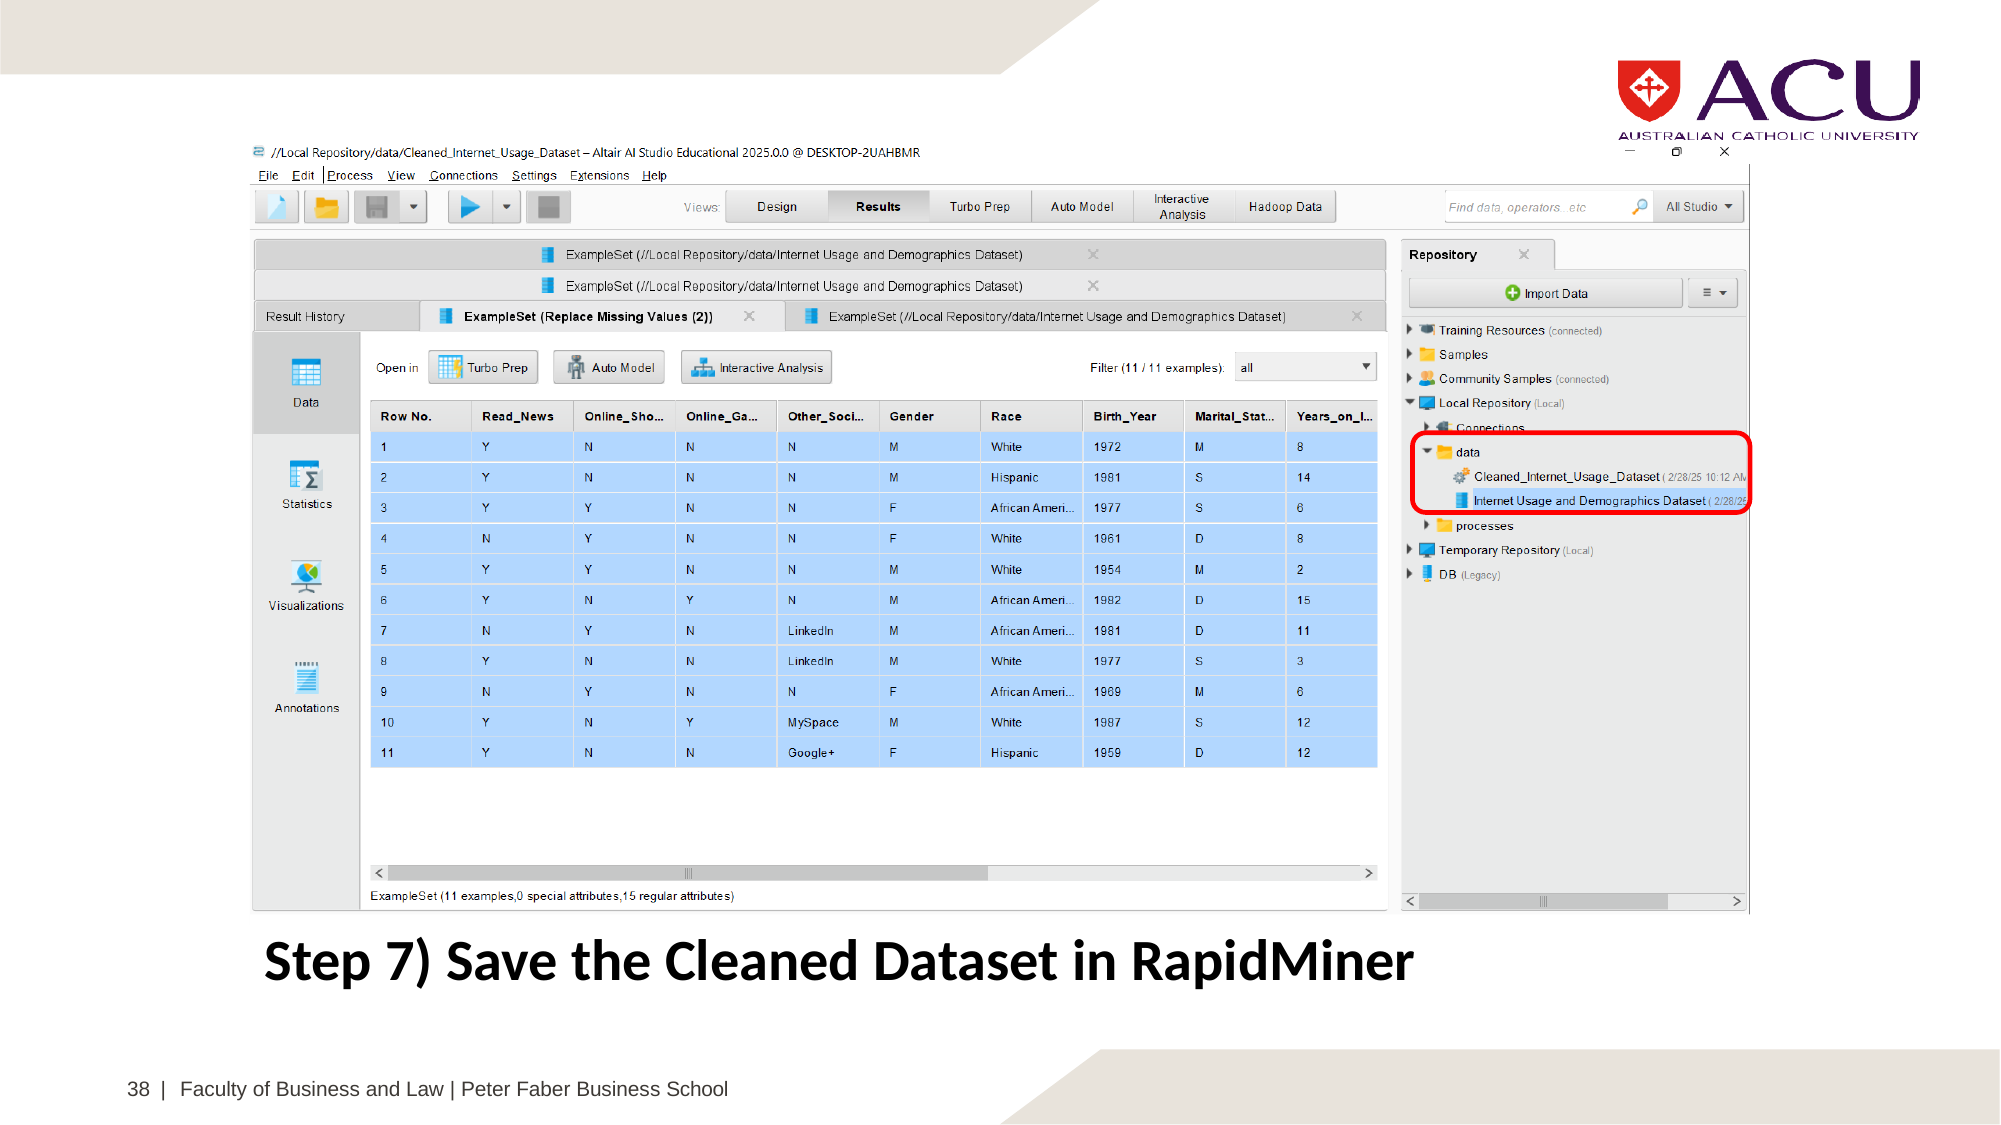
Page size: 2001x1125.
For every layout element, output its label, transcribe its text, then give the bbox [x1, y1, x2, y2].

picture [249, 59, 1920, 926]
slide_number 38 | Faculty of Business and Law | Peter Faber Business School [120, 1075, 937, 1125]
text_box Step 7) Save the Cleaned Dataset in RapidMiner [249, 932, 1750, 1000]
